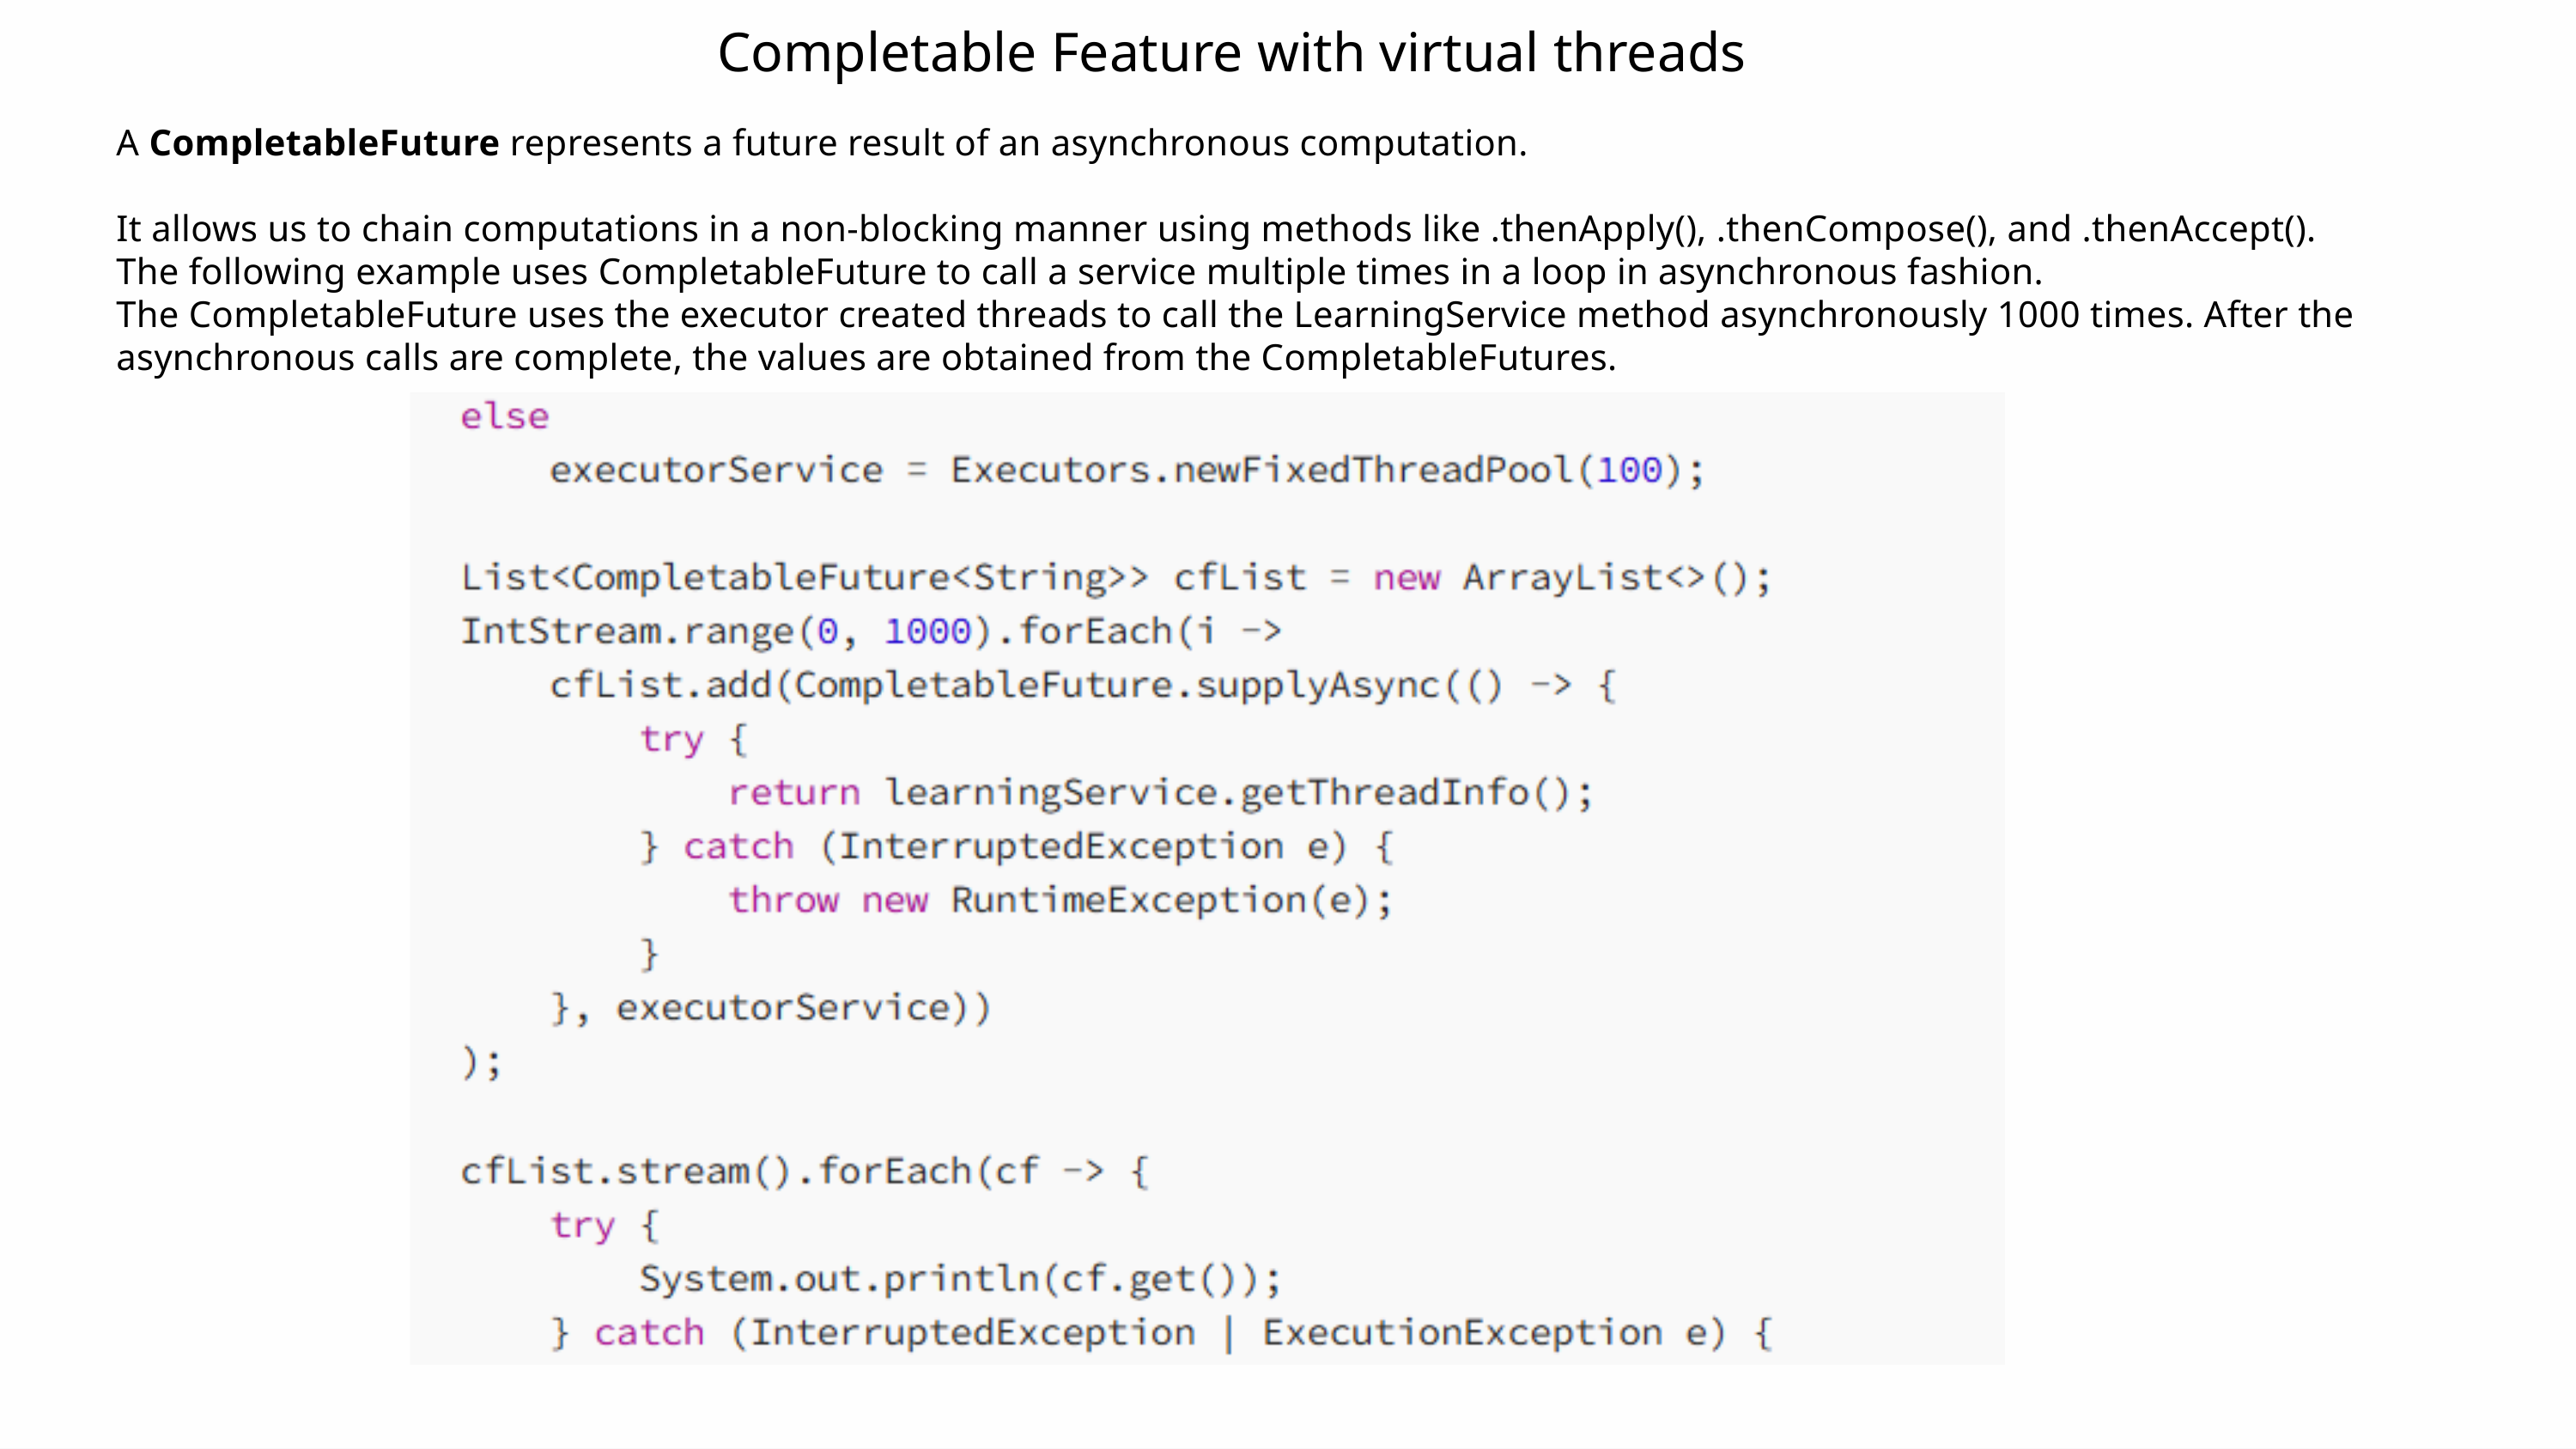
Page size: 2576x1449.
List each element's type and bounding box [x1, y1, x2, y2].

text_box [0, 0, 2576, 1449]
